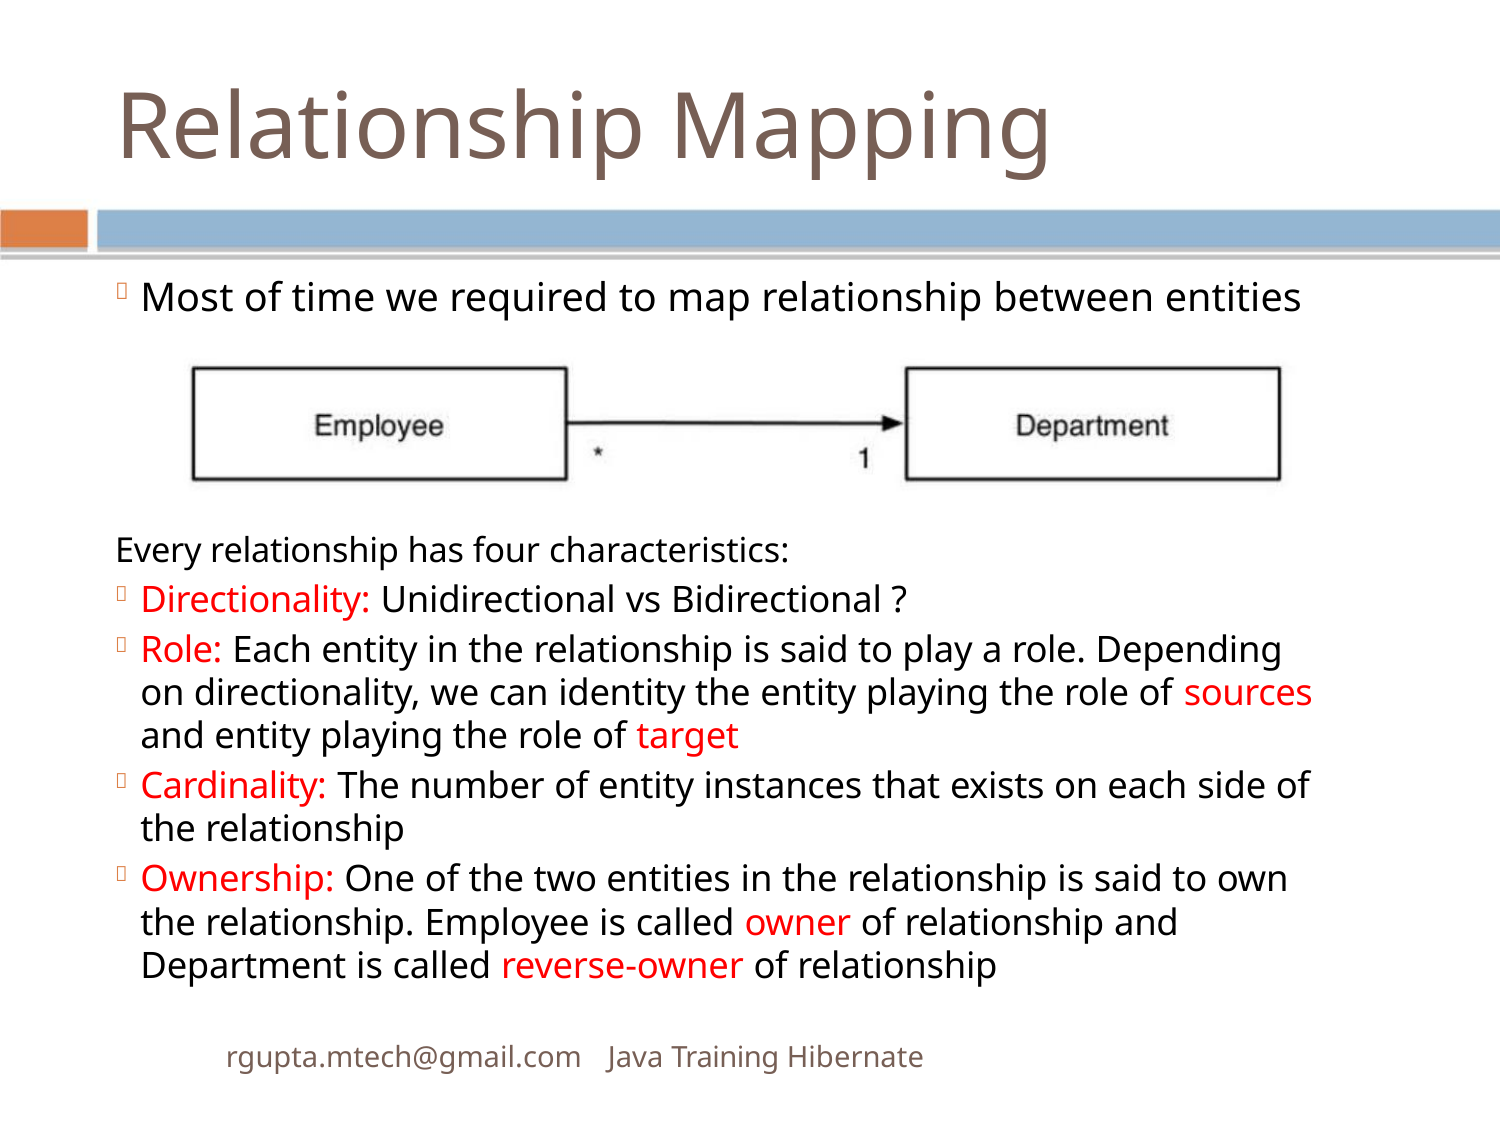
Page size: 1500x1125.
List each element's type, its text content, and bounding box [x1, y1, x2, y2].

text_box Ownership: One of the two entities in the relationship is said to own [140, 857, 1388, 899]
text_box Most of time we required to map relationship between entities [140, 272, 1413, 320]
text_box Every relationship has four characteristics: [115, 529, 868, 570]
text_box the relationship [140, 807, 447, 850]
text_box  [115, 282, 161, 305]
text_box Cardinality: The number of entity instances that exists on each side of [140, 763, 1429, 806]
text_box rgupta.mtech@gmail.com Java Training Hibernate [225, 1039, 999, 1074]
text_box on directionality, we can identity the entity playing the role of sources and entity playing the role of target [140, 670, 1431, 756]
text_box Directionality: Unidirectional vs Bidirectional ? [140, 577, 992, 620]
text_box Role: Each entity in the relationship is said to play a role. Depending [140, 627, 1398, 670]
text_box  [115, 586, 159, 606]
text_box  [115, 773, 159, 793]
text_box  [115, 637, 159, 657]
text_box [0, 0, 1500, 1125]
text_box the relationship. Employee is called owner of relationship and Department is called reverse-owner of relationship [140, 900, 1278, 986]
text_box  [115, 866, 159, 886]
text_box Relationship Mapping [115, 70, 1126, 177]
